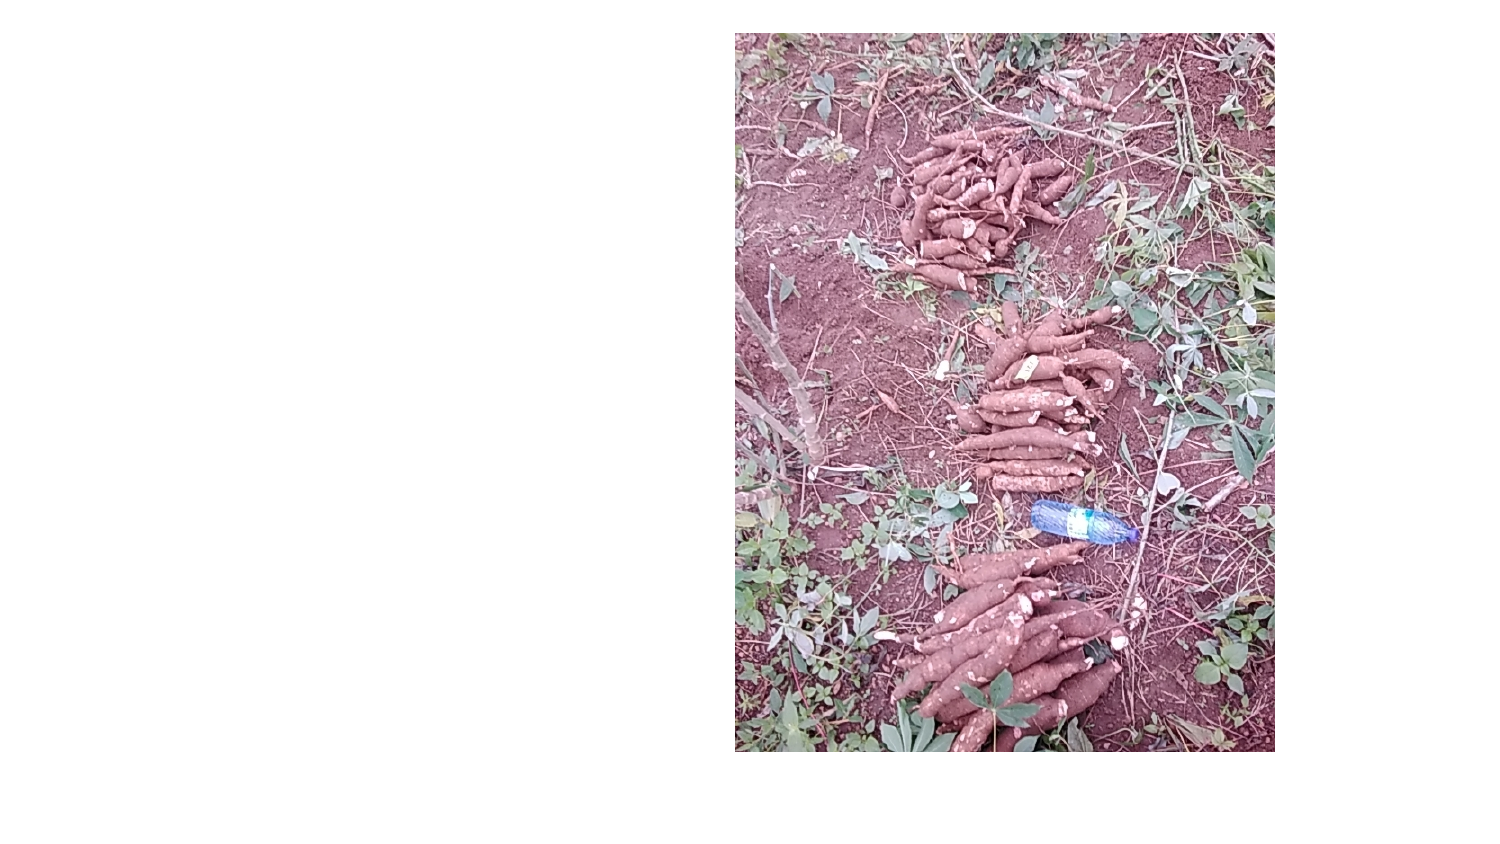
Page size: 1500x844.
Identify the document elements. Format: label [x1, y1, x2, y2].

picture [735, 33, 1276, 753]
